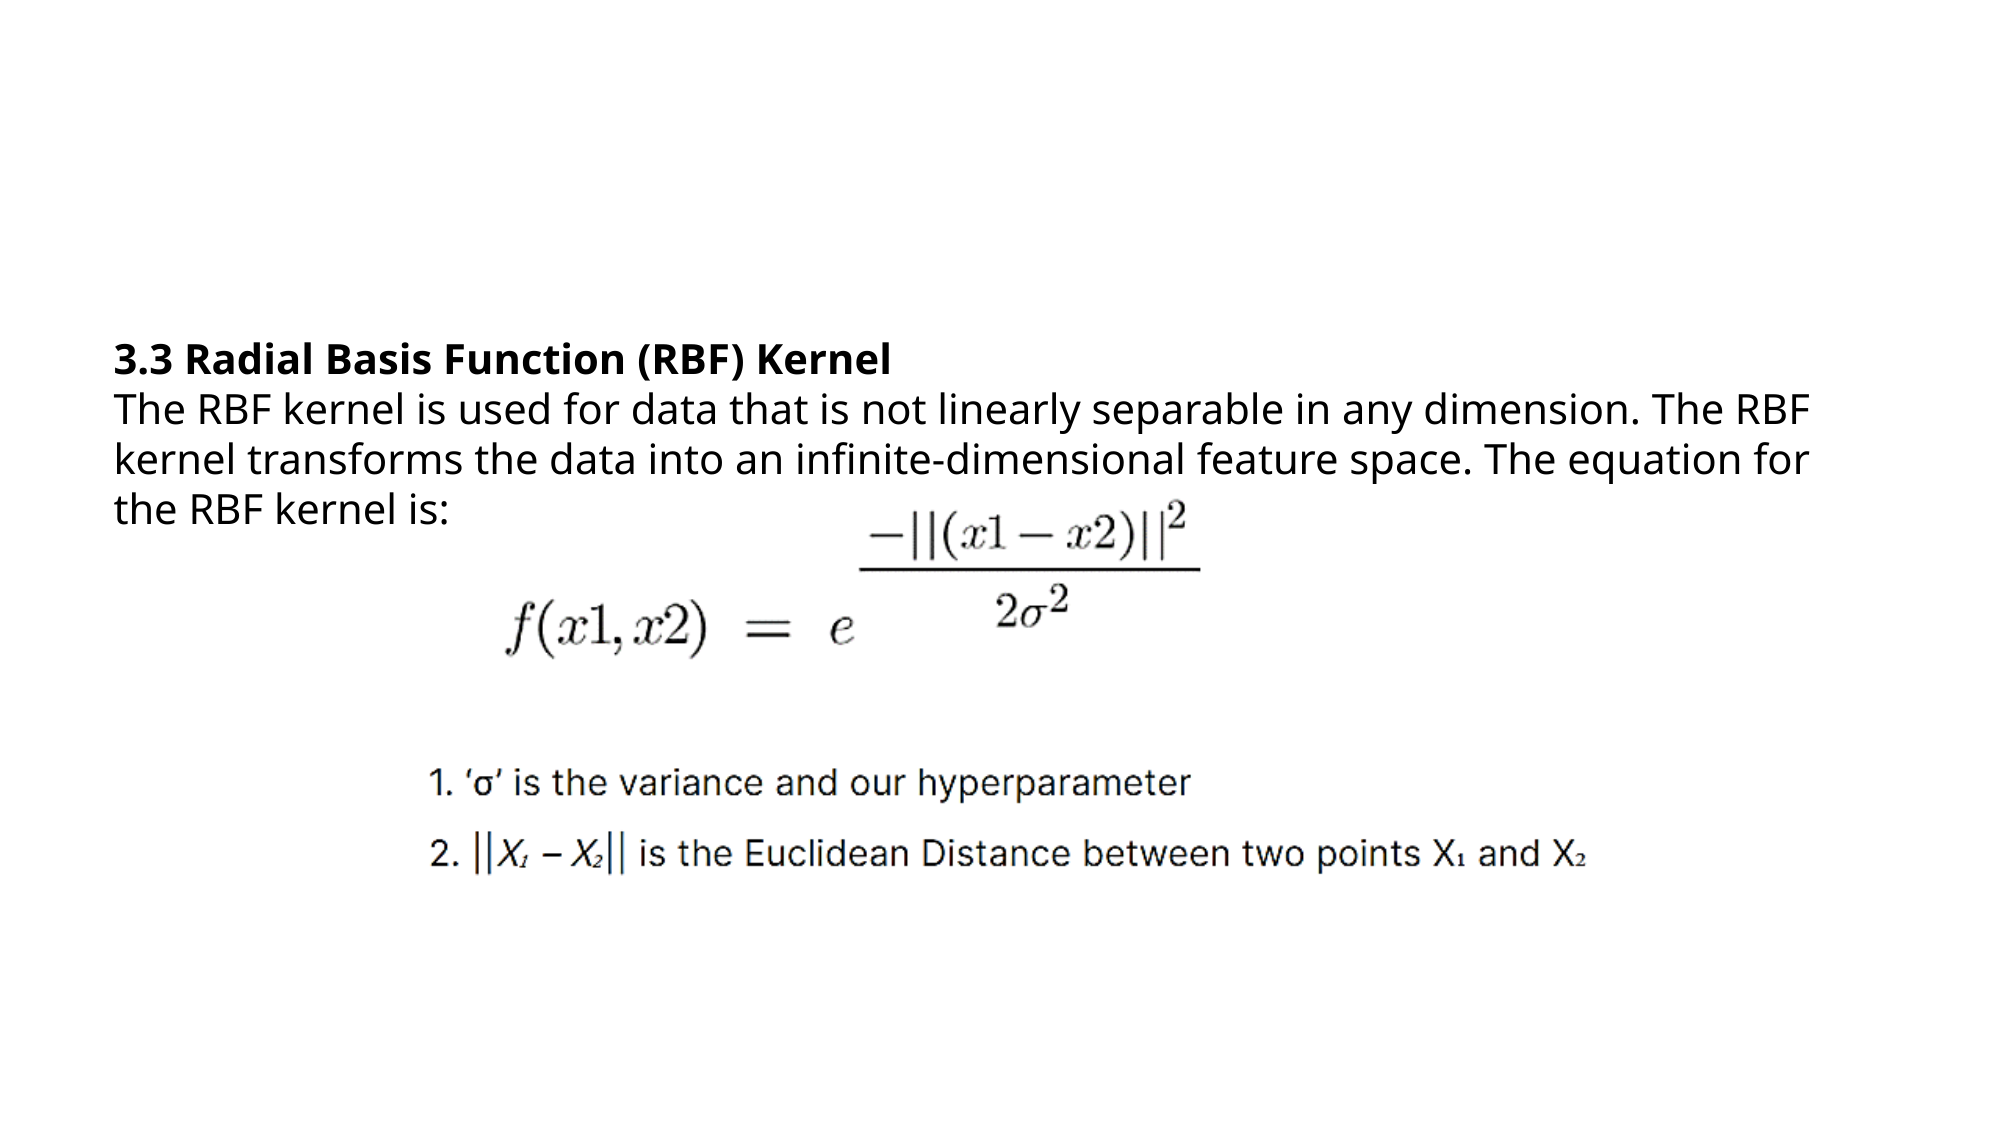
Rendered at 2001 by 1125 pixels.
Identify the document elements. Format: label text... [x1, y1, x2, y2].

list 3.3 Radial Basis Function (RBF) Kernel The RBF kernel is used for data that is not linearly separable in any dimension. The RBF kernel transforms the data into an infinite-dimensional feature space. The equation for the RBF kernel is: [98, 324, 1899, 1068]
picture [474, 496, 1210, 676]
picture [385, 752, 1615, 904]
